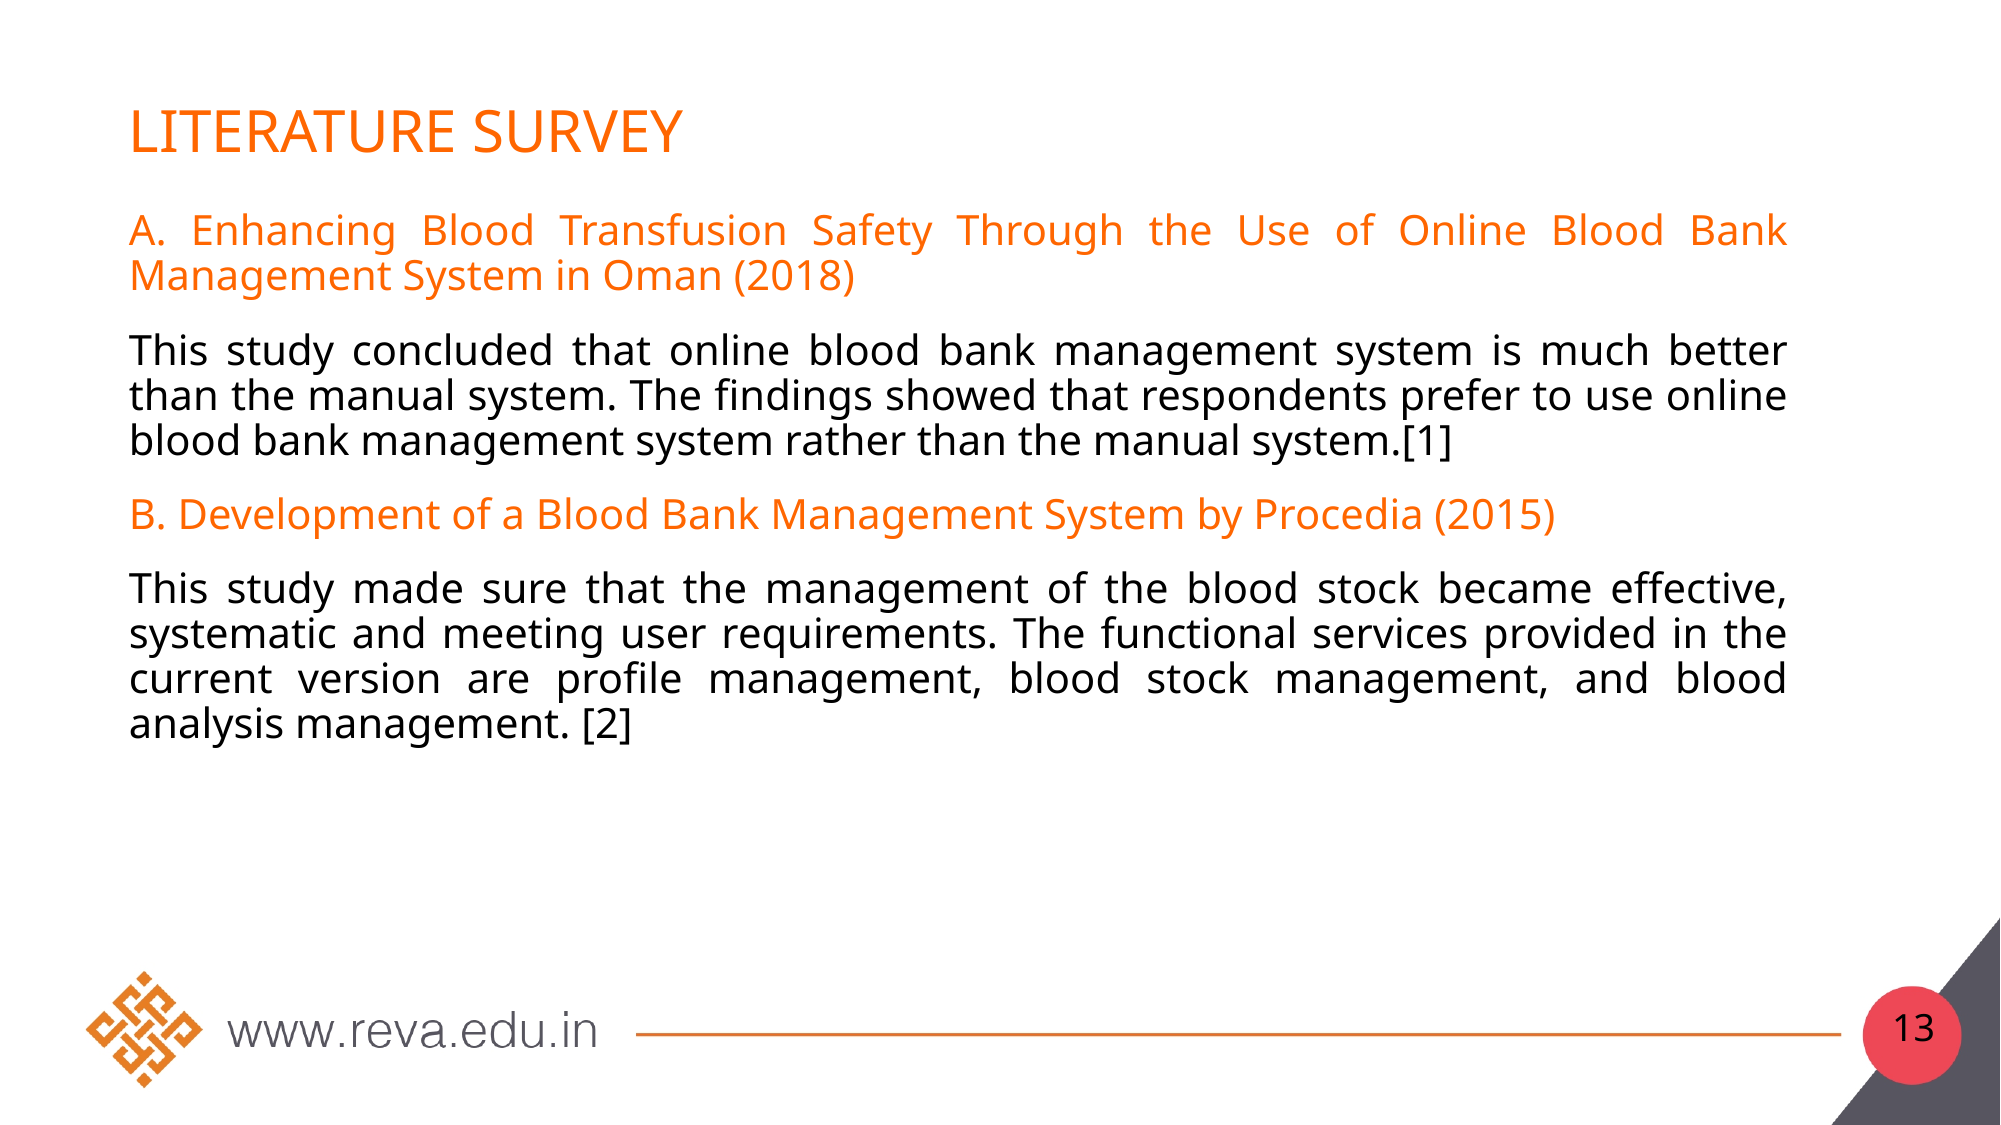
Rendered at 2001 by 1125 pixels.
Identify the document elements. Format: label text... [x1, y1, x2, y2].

picture [0, 0, 2000, 1125]
title Literature survey [114, 64, 1134, 202]
list A. Enhancing Blood Transfusion Safety Through the Use of Online Blood Bank Management System in Oman (2018) This study concluded that online blood bank management system is much better than the manual system. The findings showed that respondents prefer to use online blood bank management system rather than the manual system.[1] B. Development of a Blood Bank Management System by Procedia (2015) This study made sure that the management of the blood stock became effective, systematic and meeting user requirements. The functional services provided in the current version are profile management, blood stock management, and blood analysis management. [2] [114, 202, 1804, 917]
slide_number 13 [1864, 999, 1963, 1060]
